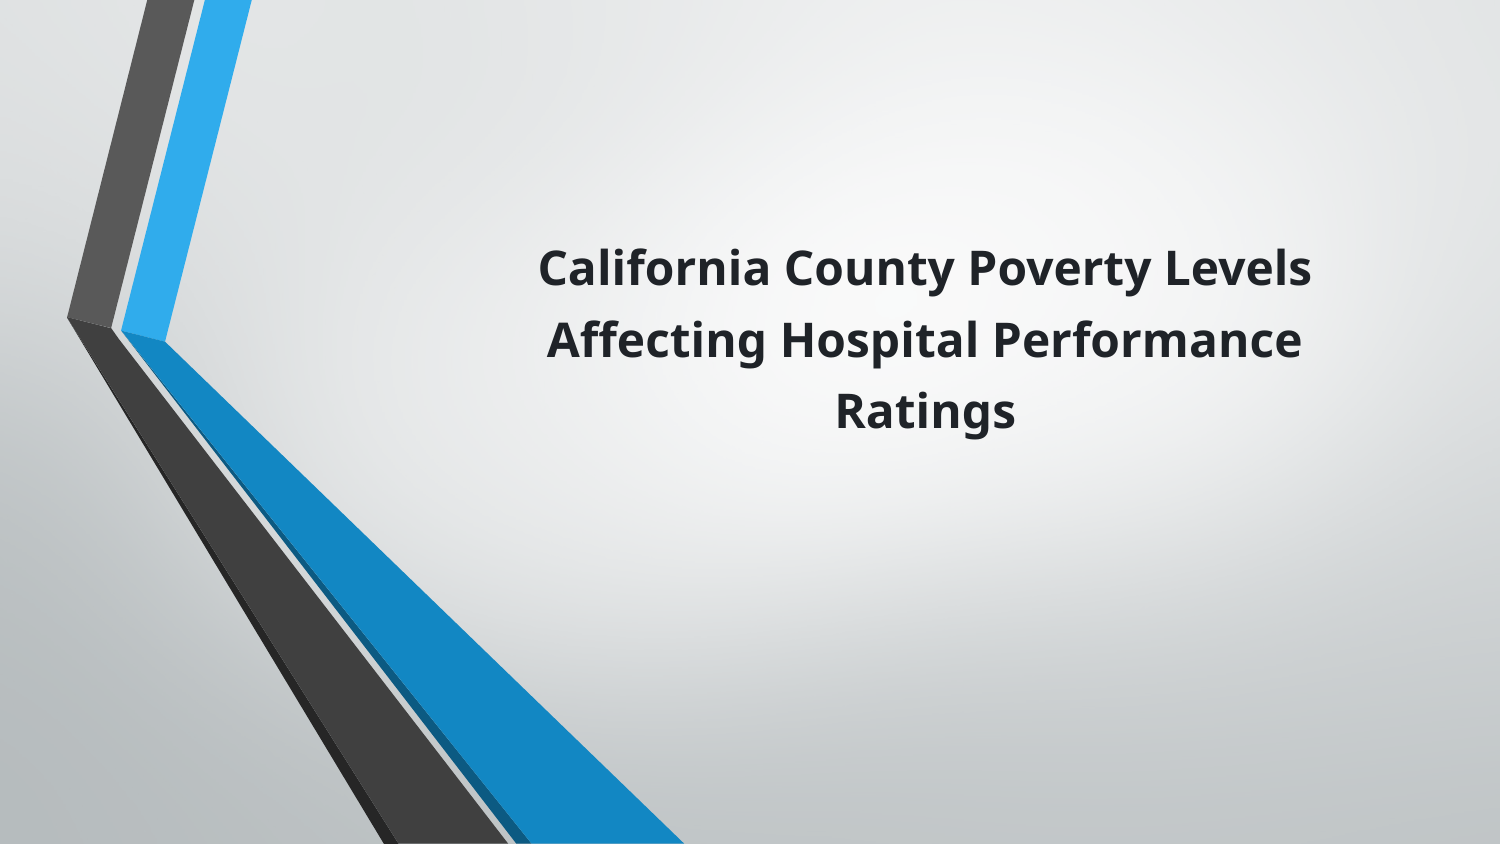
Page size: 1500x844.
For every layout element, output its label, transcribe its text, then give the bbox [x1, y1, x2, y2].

title California County Poverty Levels Affecting Hospital Performance Ratings [360, 169, 1416, 492]
